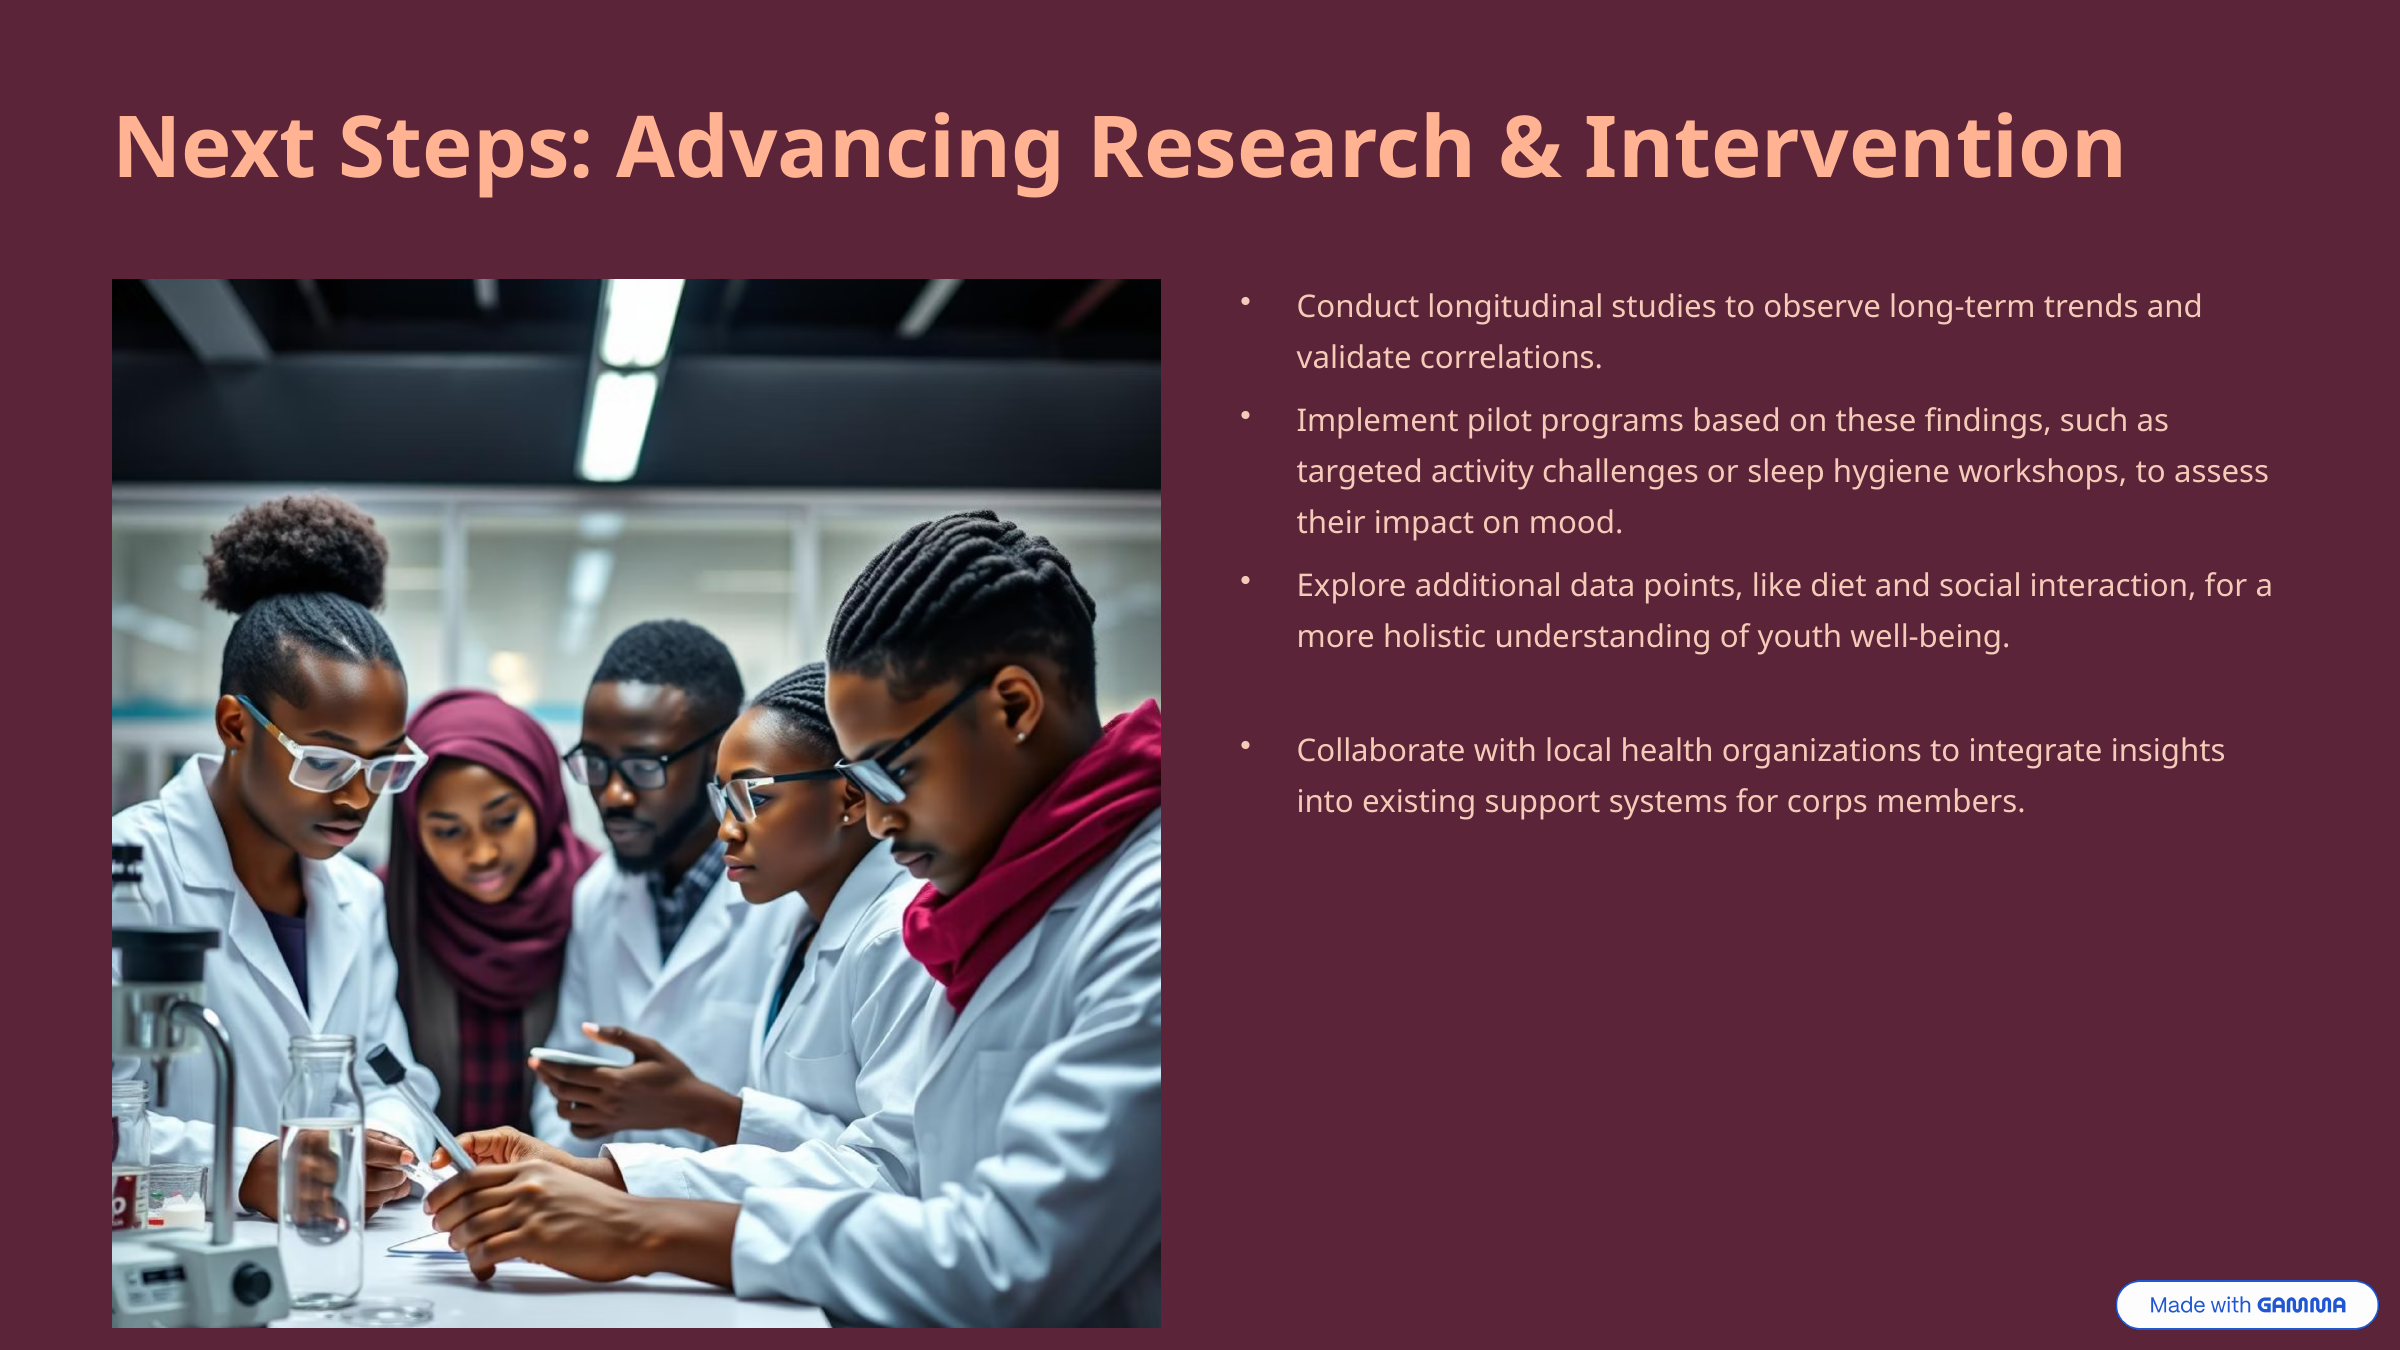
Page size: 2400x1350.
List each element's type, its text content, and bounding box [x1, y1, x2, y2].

picture [2106, 1271, 2389, 1339]
text_box Next Steps: Advancing Research & Intervention [112, 88, 2059, 196]
text_box Explore additional data points, like diet and social interaction, for a more holistic understanding of youth well-being. [1240, 551, 2289, 706]
text_box Implement pilot programs based on these findings, such as targeted activity challenges or sleep hygiene workshops, to assess their impact on mood. [1240, 386, 2289, 541]
picture [112, 279, 1161, 1329]
text_box Conduct longitudinal studies to observe long-term trends and validate correlations. [1240, 272, 2289, 376]
text_box Collaborate with local health organizations to integrate insights into existing support systems for corps members. [1240, 716, 2289, 820]
